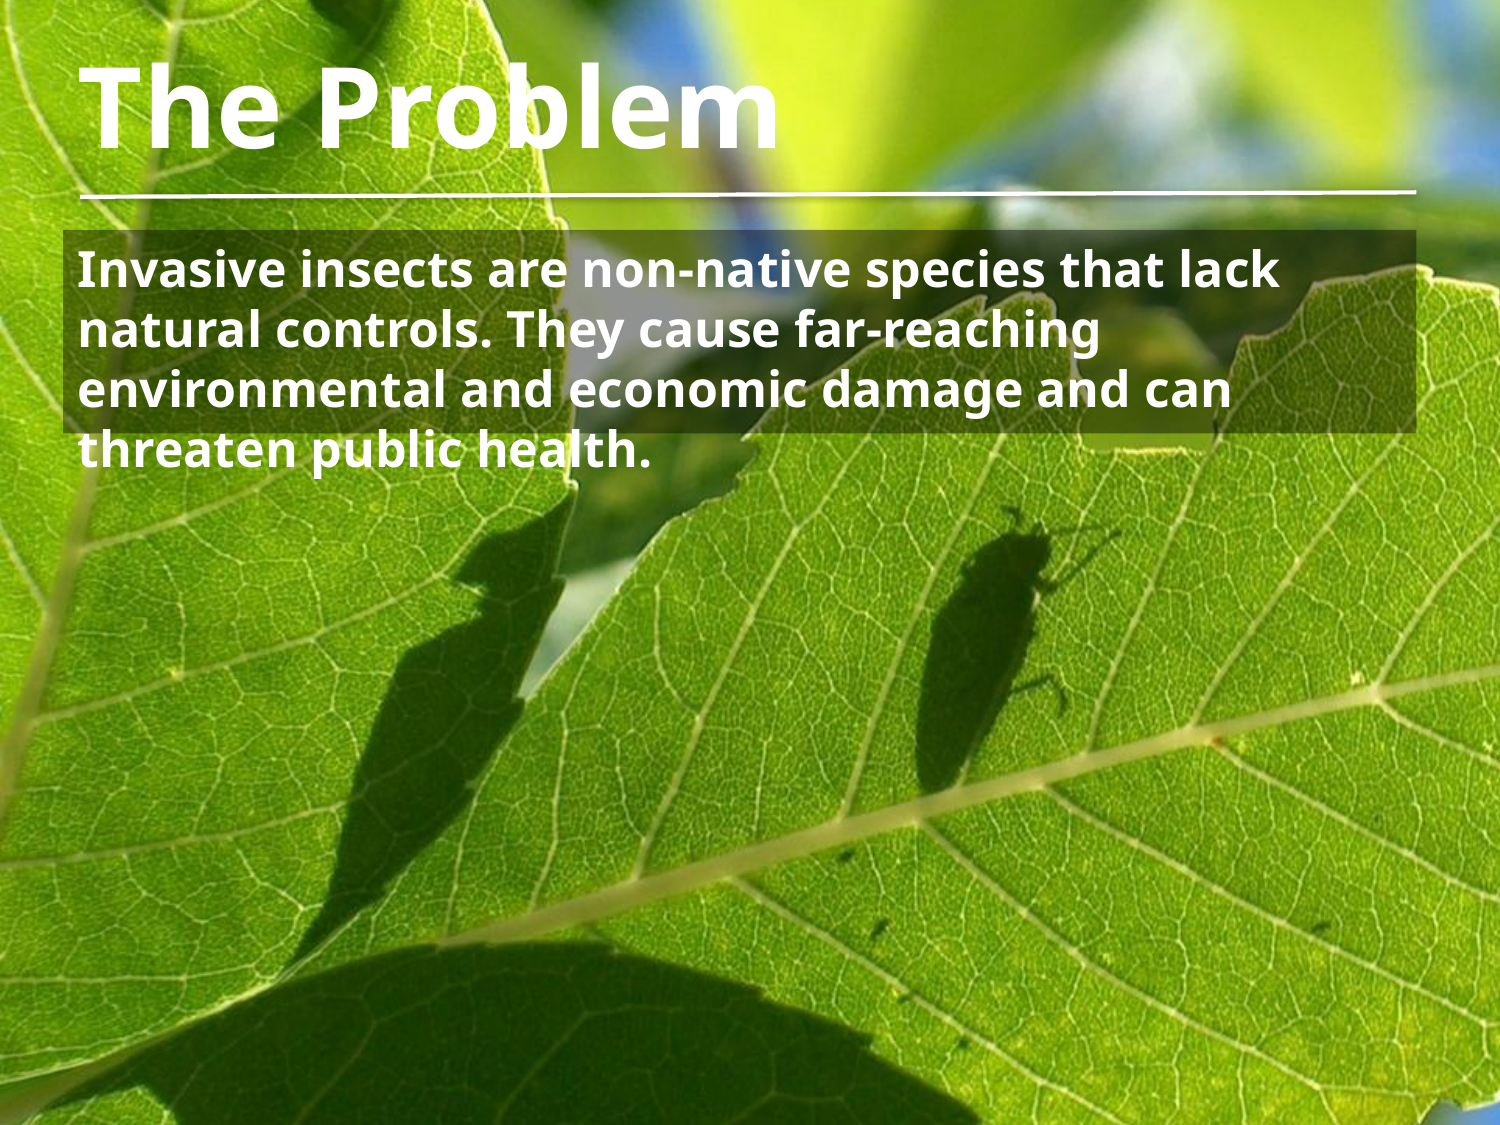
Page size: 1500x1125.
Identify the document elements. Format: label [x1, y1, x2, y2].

text_box [79, 192, 1417, 197]
picture [0, 0, 1500, 1125]
